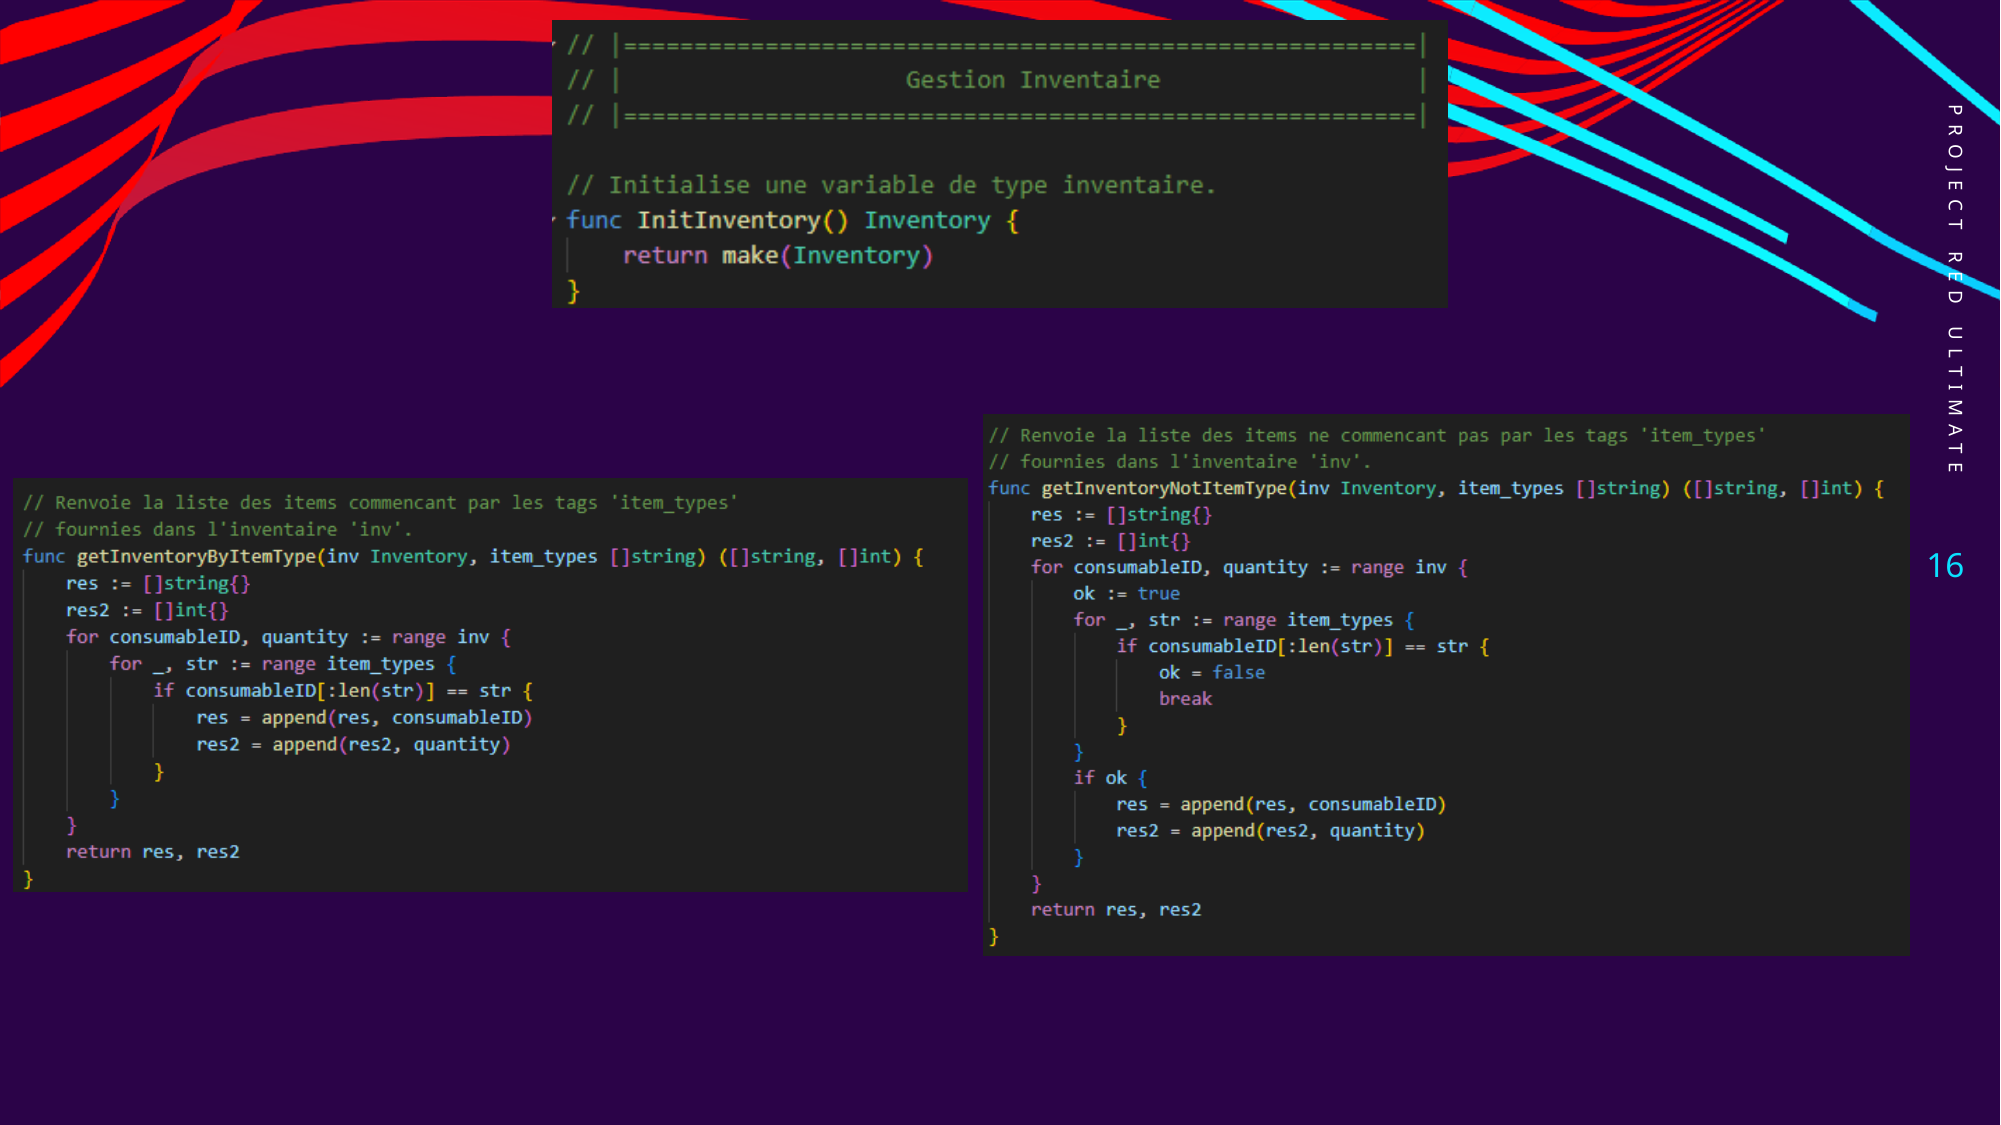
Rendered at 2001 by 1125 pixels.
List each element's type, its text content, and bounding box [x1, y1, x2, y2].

picture [0, 0, 2000, 1125]
picture [1871, 229, 1884, 237]
slide_number 16 [1910, 519, 1980, 615]
footer PROJECT RED ULTIMATE [1926, 33, 1987, 489]
